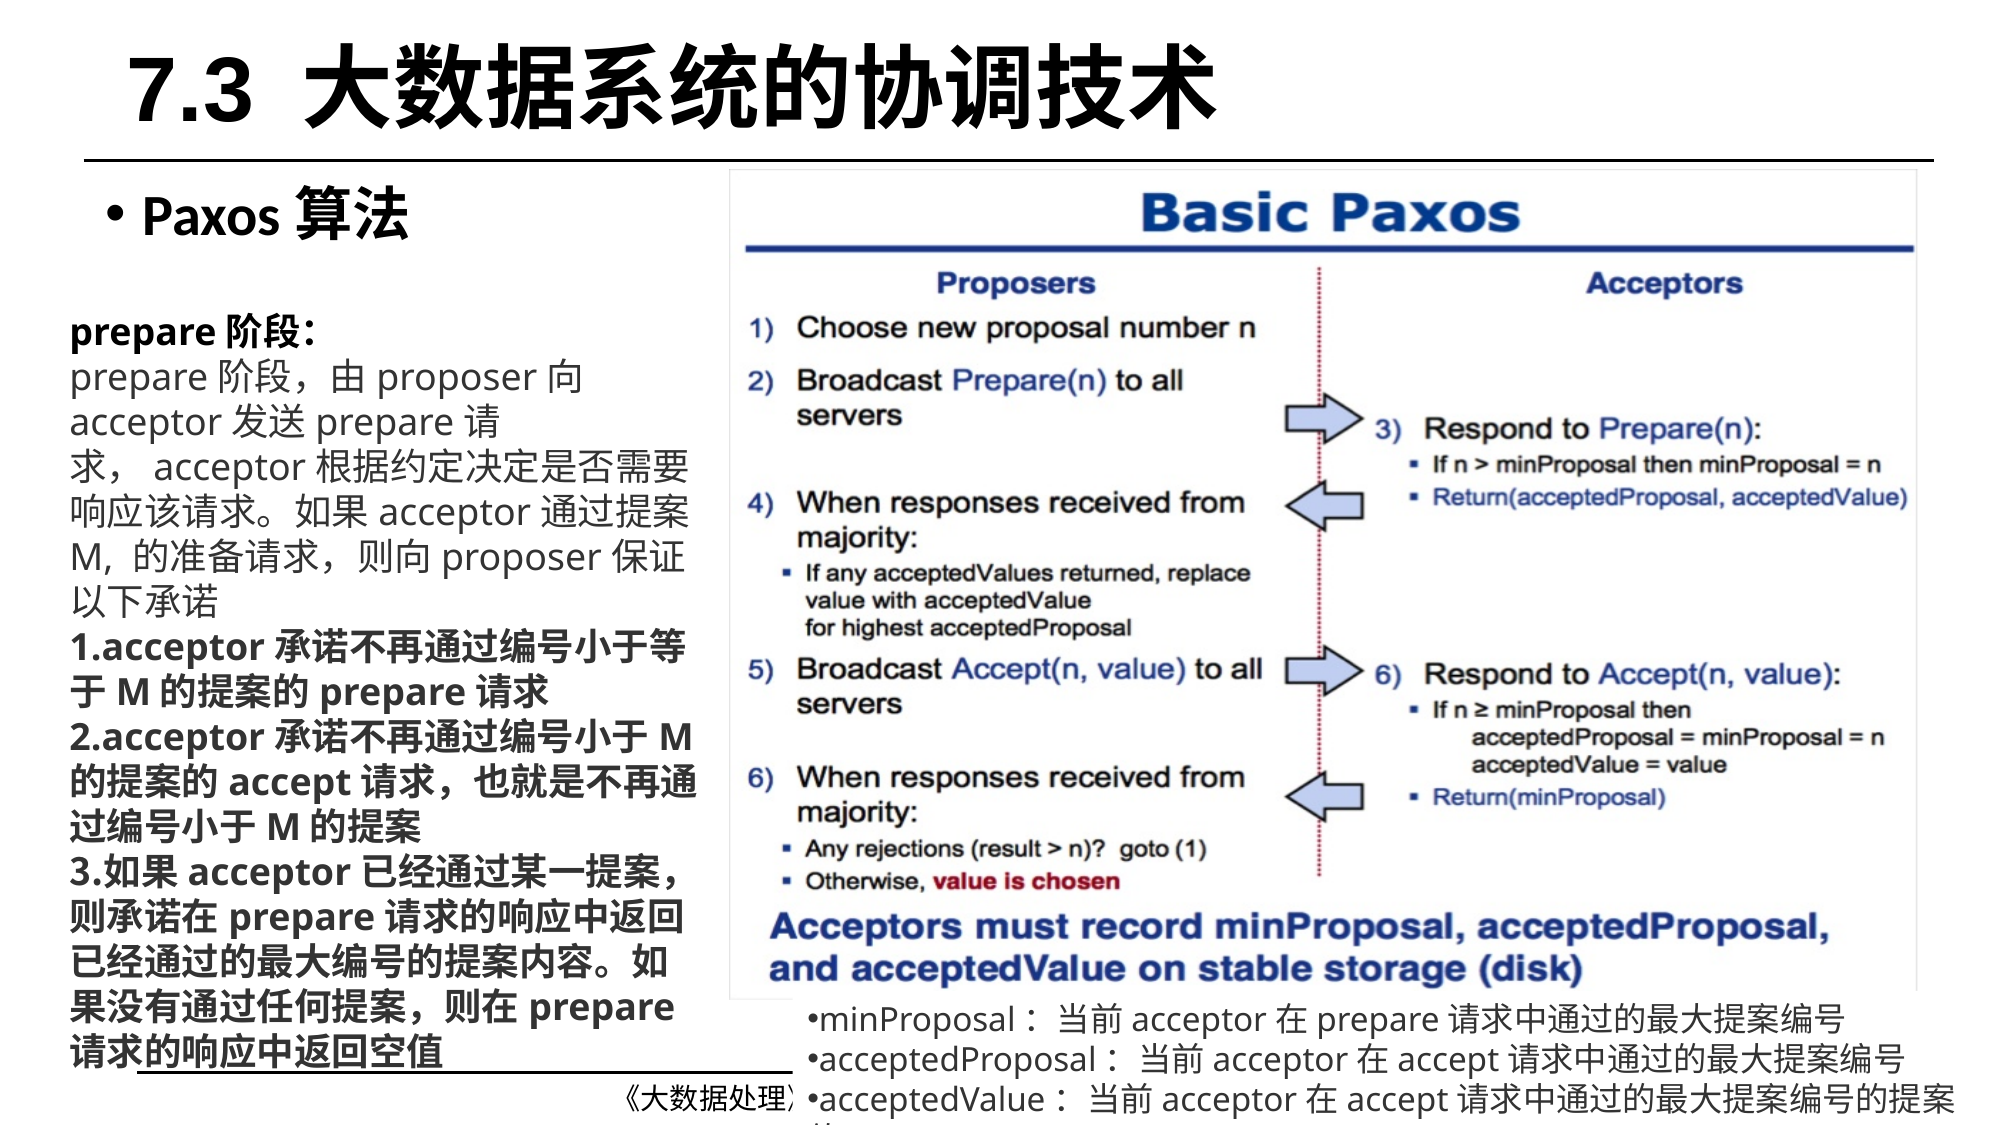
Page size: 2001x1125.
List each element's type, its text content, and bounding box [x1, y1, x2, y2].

title 7.3 大数据系统的协调技术 [111, 22, 1905, 161]
picture [729, 169, 1919, 1000]
list Paxos算法 [90, 169, 729, 993]
text_box minProposal：当前acceptor在prepare请求中通过的最大提案编号 acceptedProposal：当前acceptor在accept请求中通过的最大提案编号 acceptedValue：当前acceptor在accept请求中通过的最大提案编号的提案值 [792, 990, 1988, 1125]
text_box prepare阶段： prepare阶段，由proposer向acceptor发送prepare请求，acceptor根据约定决定是否需要响应该请求。如果acceptor通过提案M, 的准备请求，则向proposer保证以下承诺 acceptor承诺不再通过编号小于等于M的提案的prepare请求 acceptor承诺不再通过编号小于M的提案的accept请求，也就是不再通过编号小于M的提案 如果acceptor已经通过某一提案，则承诺在prepare请求的响应中返回已经通过的最大编号的提案内容。如果没有通过任何提案，则在prepare请求的响应中返回空值 [54, 301, 718, 1081]
